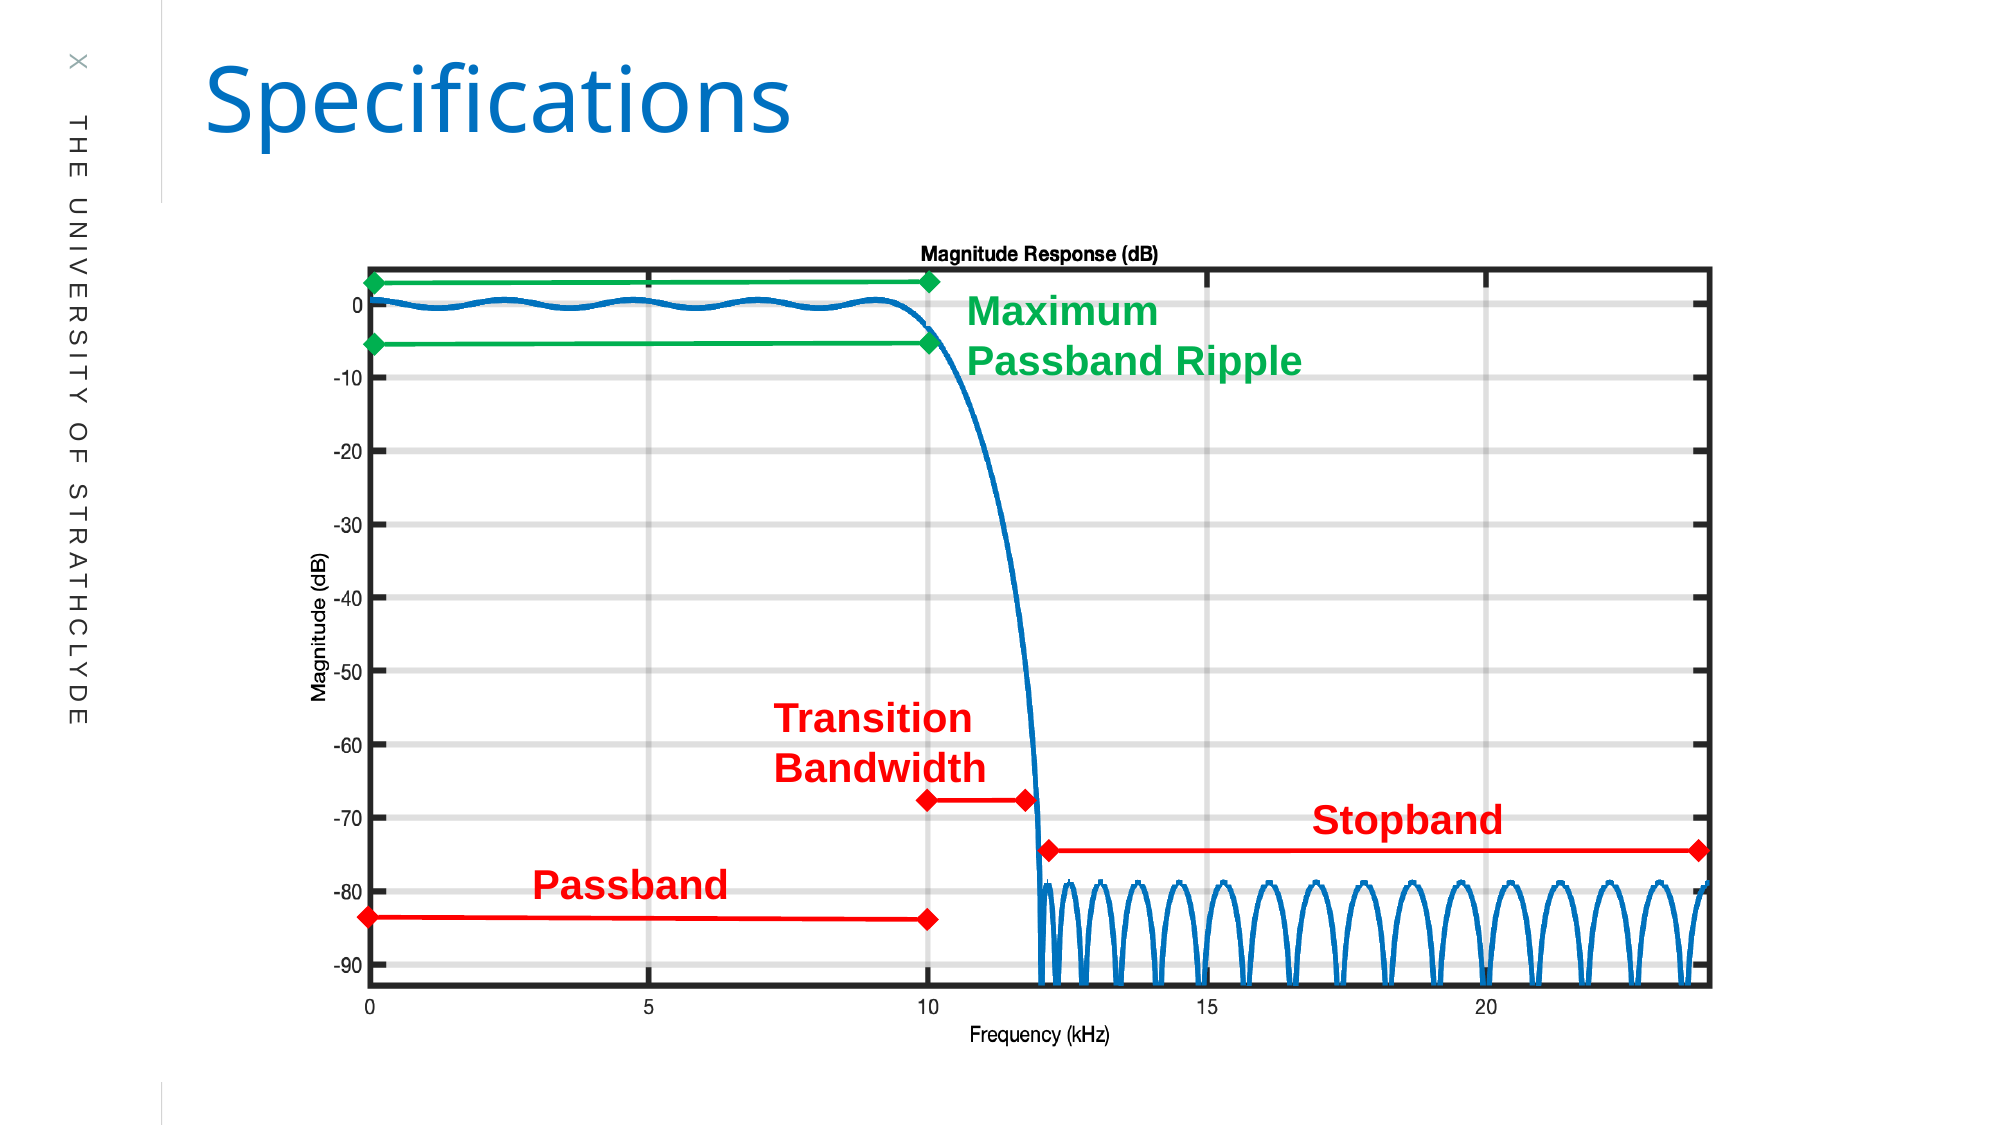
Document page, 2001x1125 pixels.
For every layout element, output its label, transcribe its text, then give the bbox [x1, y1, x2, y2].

picture [139, 203, 1912, 1082]
text_box [195, 664, 1992, 1125]
title Specifications [204, 30, 2000, 149]
